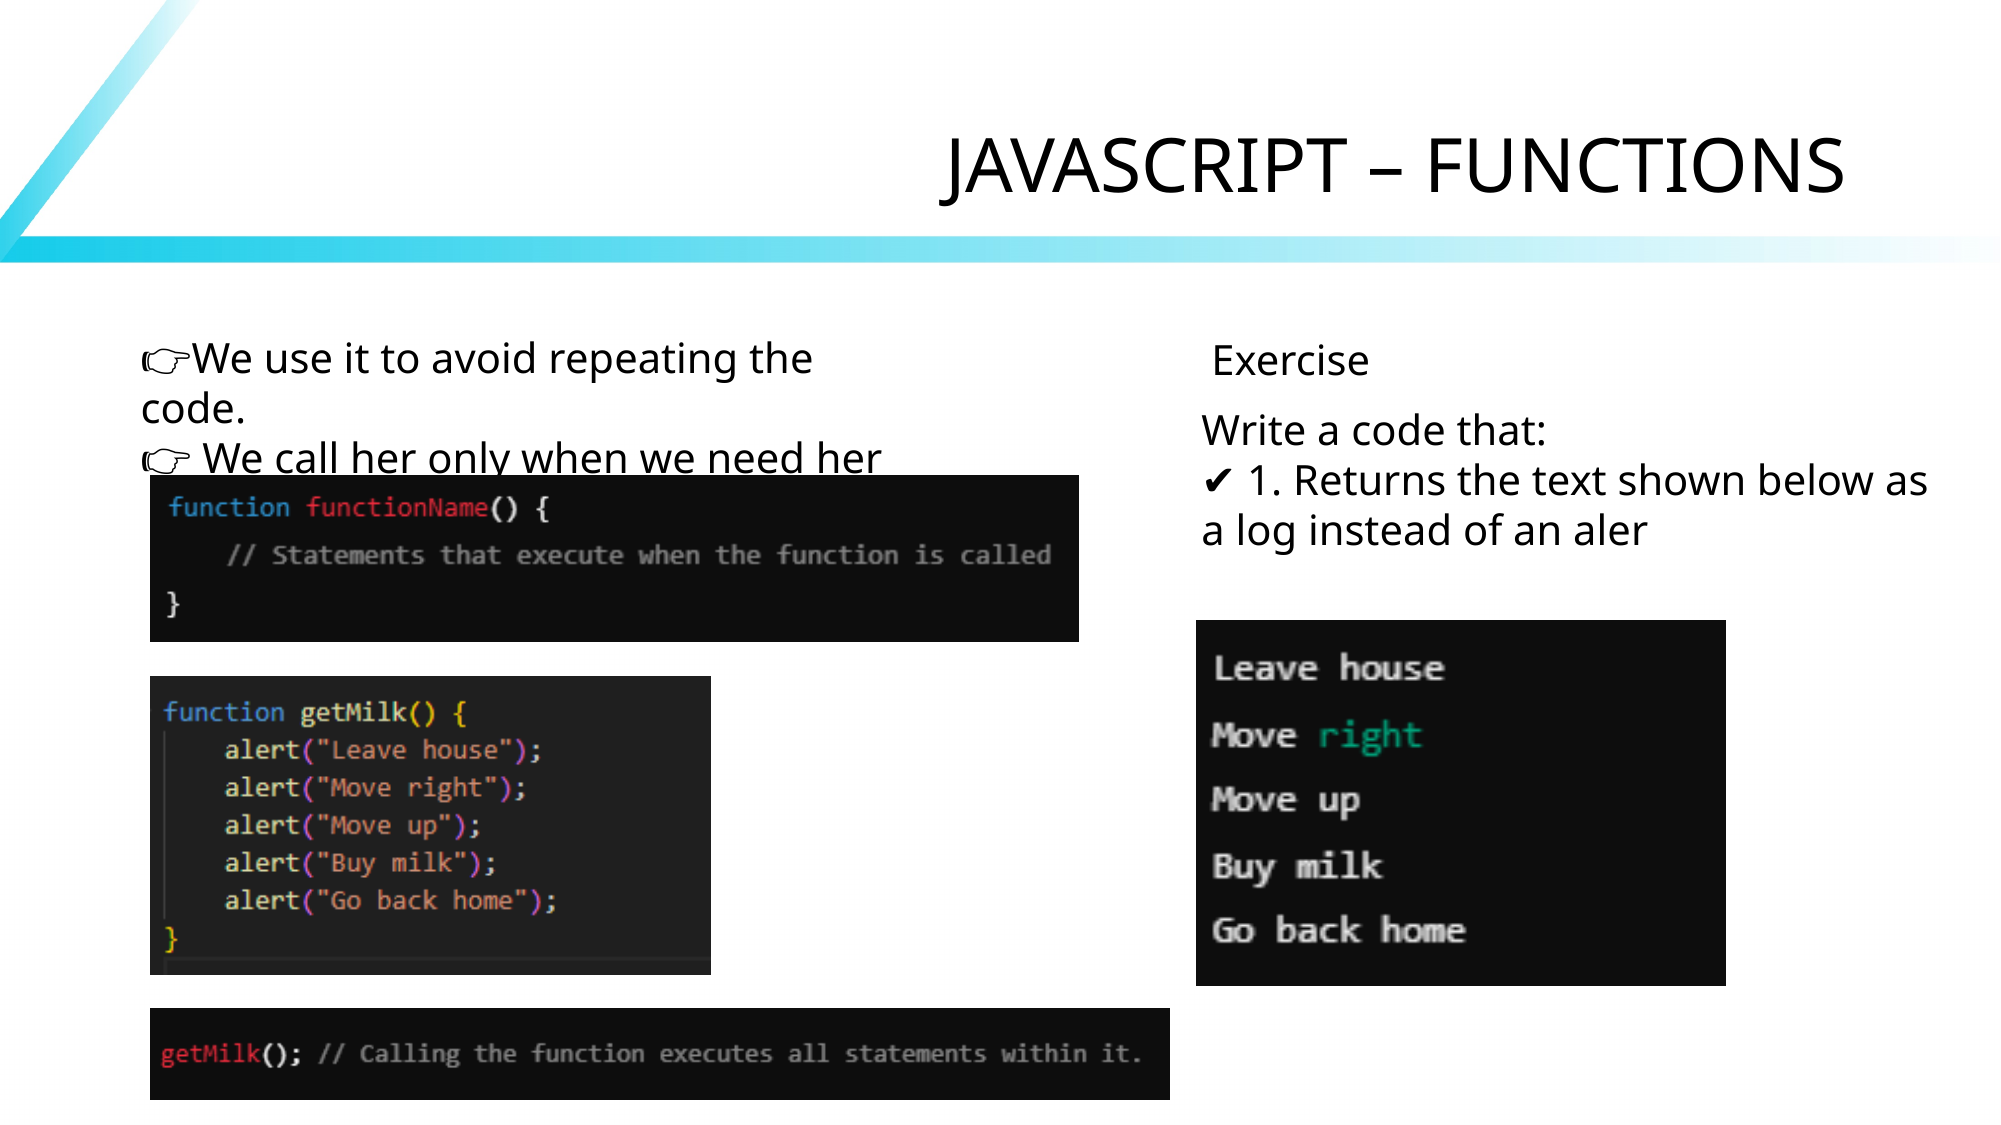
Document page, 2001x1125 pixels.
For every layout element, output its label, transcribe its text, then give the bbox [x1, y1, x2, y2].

text_box Exercise [1196, 326, 2000, 392]
title JAVASCRIPT – FUNCTIONS [137, 59, 1863, 278]
text_box Write a code that: ✔ 1. Returns the text shown below as a log instead of an aler [1186, 396, 1948, 562]
picture [0, 0, 2000, 1125]
text_box 👉We use it to avoid repeating the code. 👉 We call her only when we need her [125, 324, 926, 490]
